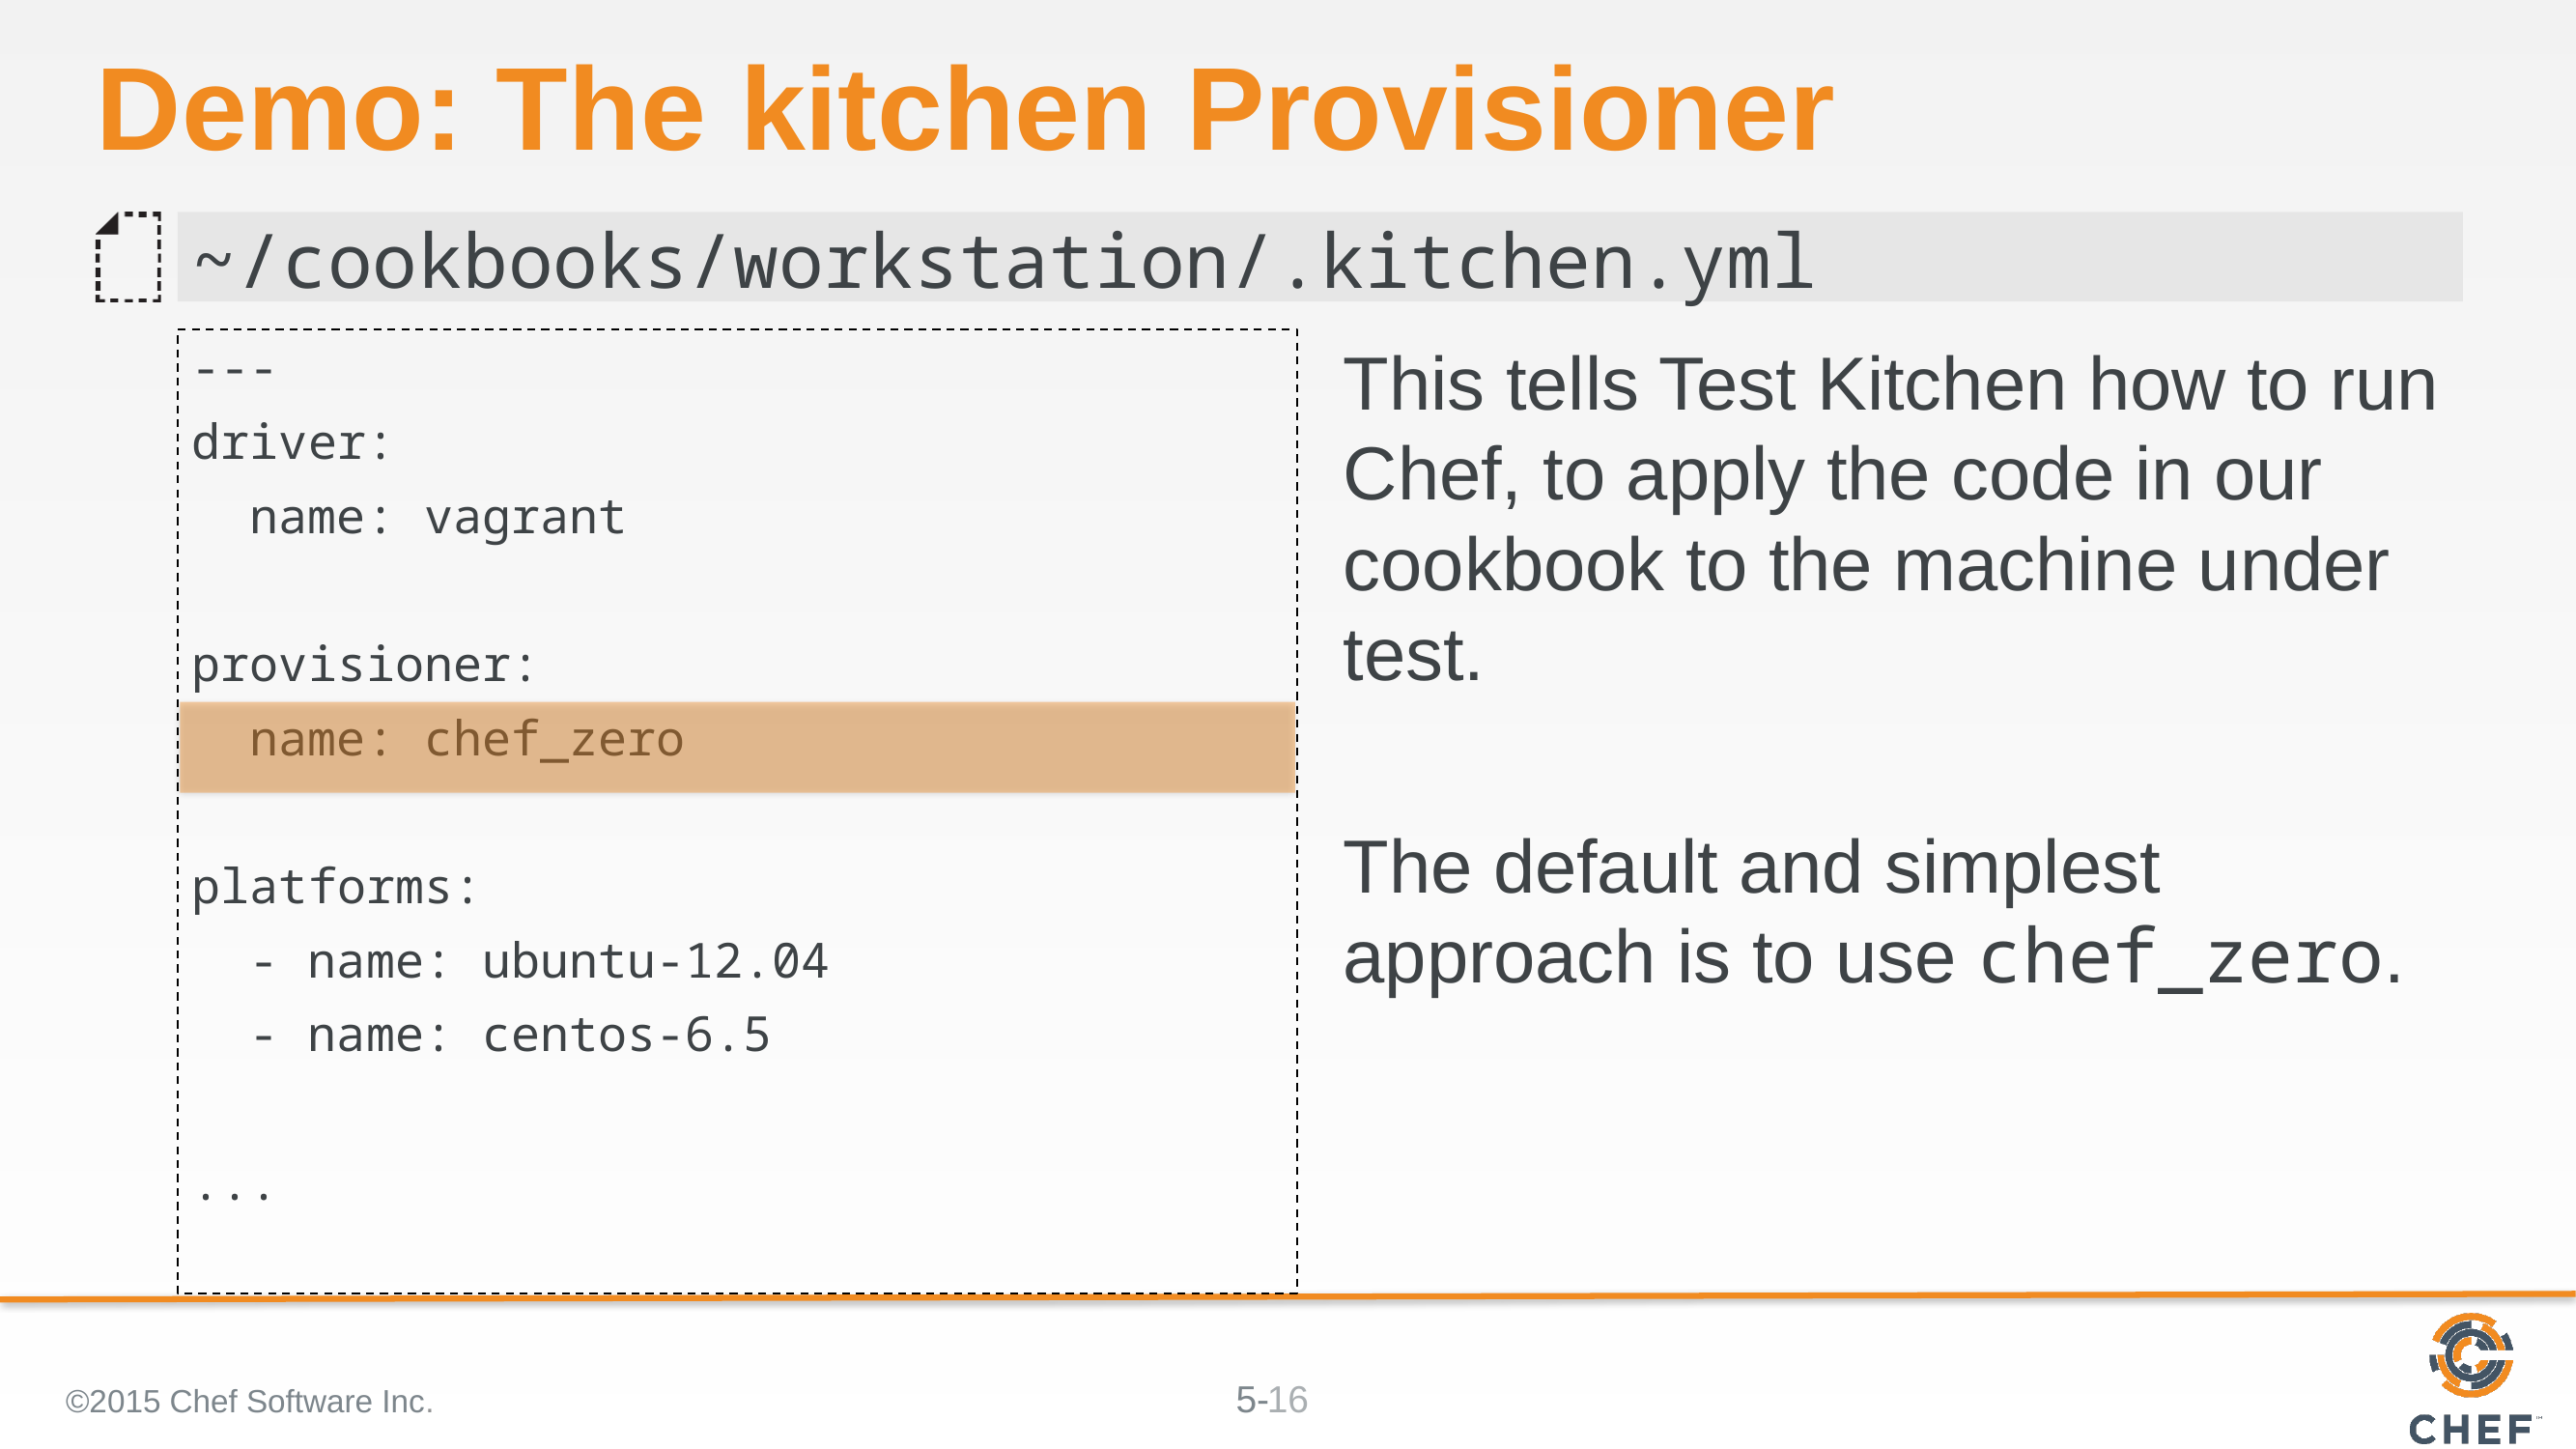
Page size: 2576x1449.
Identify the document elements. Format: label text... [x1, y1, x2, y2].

list This tells Test Kitchen how to run Chef, to apply the code in our cookbook to the machine under test. The default and simplest approach is to use chef_zero. [1343, 334, 2463, 1279]
list --- driver: name: vagrant provisioner: name: chef_zero platforms: - name: ubuntu-12.04 - name: centos-6.5 ... [177, 328, 1298, 703]
list --- driver: name: vagrant provisioner: name: chef_zero platforms: - name: ubuntu-12.04 - name: centos-6.5 ... [177, 799, 1298, 1294]
title Demo: The kitchen Provisioner [96, 48, 2463, 180]
list ~/cookbooks/workstation/.kitchen.yml [177, 212, 2463, 302]
slide_number 16 [998, 1359, 1578, 1437]
picture [2399, 1297, 2550, 1449]
footer ©2015 Chef Software Inc. [51, 1359, 952, 1440]
text_box [180, 701, 1296, 793]
